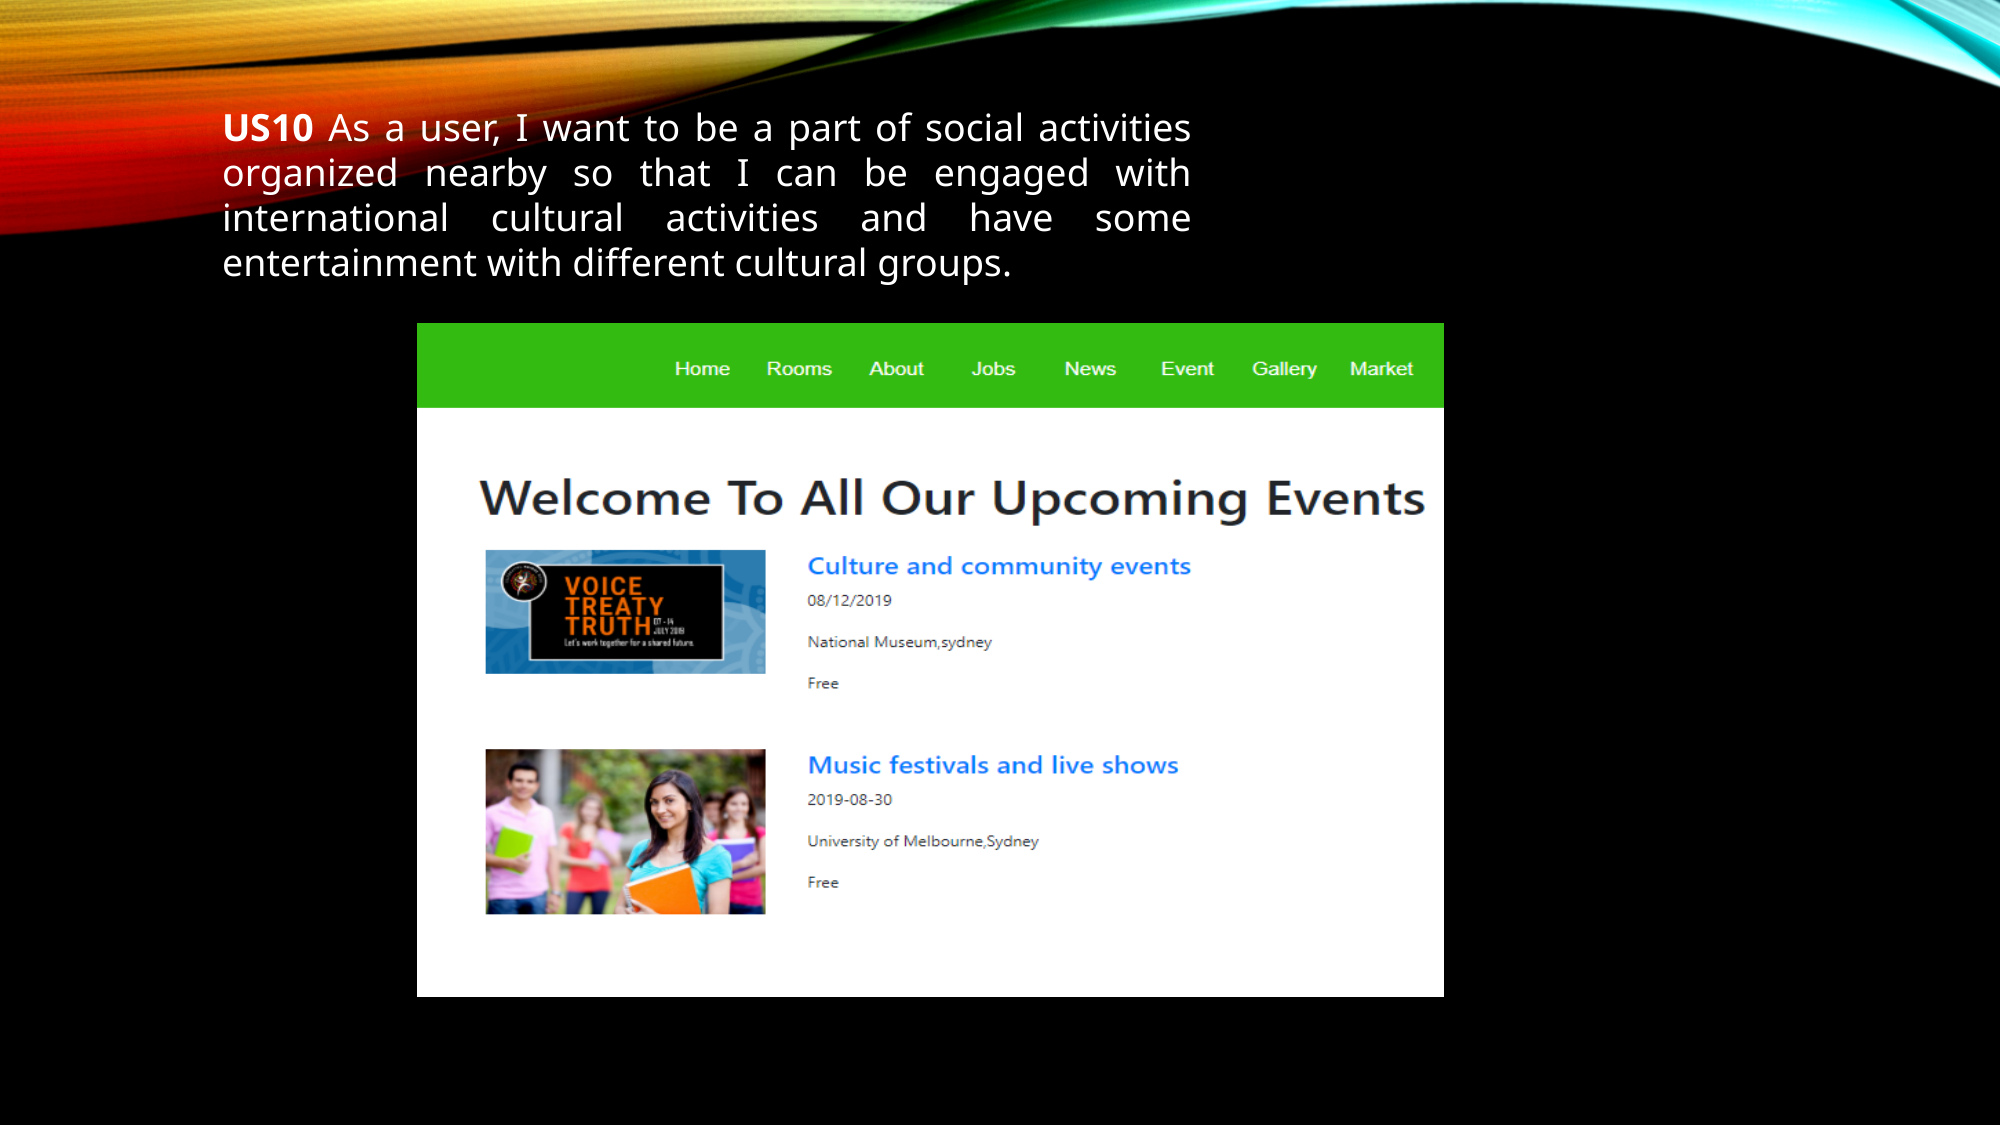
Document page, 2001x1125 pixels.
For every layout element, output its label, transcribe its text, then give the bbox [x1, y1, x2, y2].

text_box US10 As a user, I want to be a part of social activities organized nearby so that I can be engaged with international cultural activities and have some entertainment with different cultural groups. [207, 96, 1208, 292]
picture [0, 0, 2000, 237]
picture [417, 323, 1444, 997]
